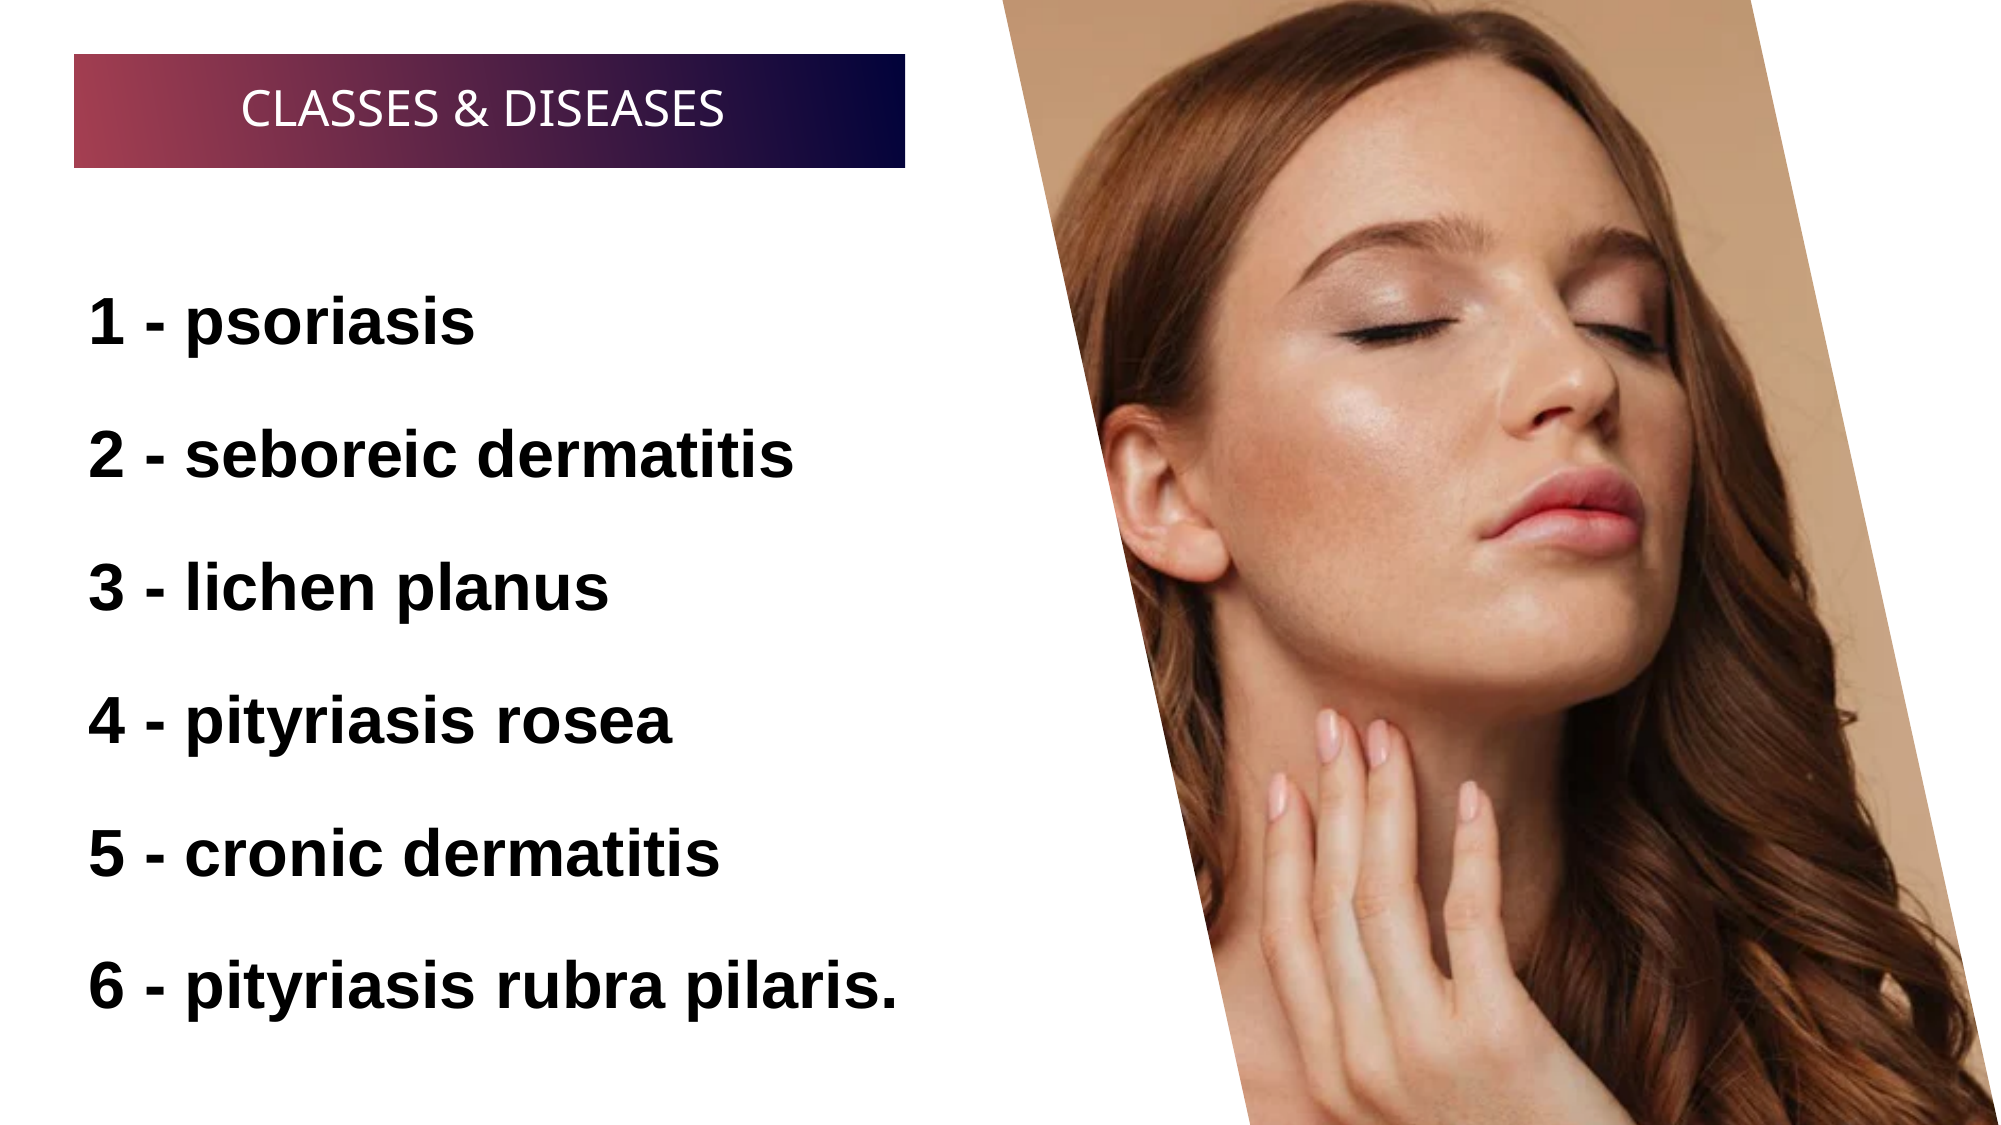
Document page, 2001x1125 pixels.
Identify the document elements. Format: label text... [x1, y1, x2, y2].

picture [1001, 0, 2000, 1125]
subtitle CLASSES & DISEASES [74, 54, 906, 168]
text_box 1 - psoriasis 2 - seboreic dermatitis 3 - lichen planus 4 - pityriasis rosea 5 - cronic dermatitis 6 - pityriasis rubra pilaris. [74, 259, 1001, 1030]
